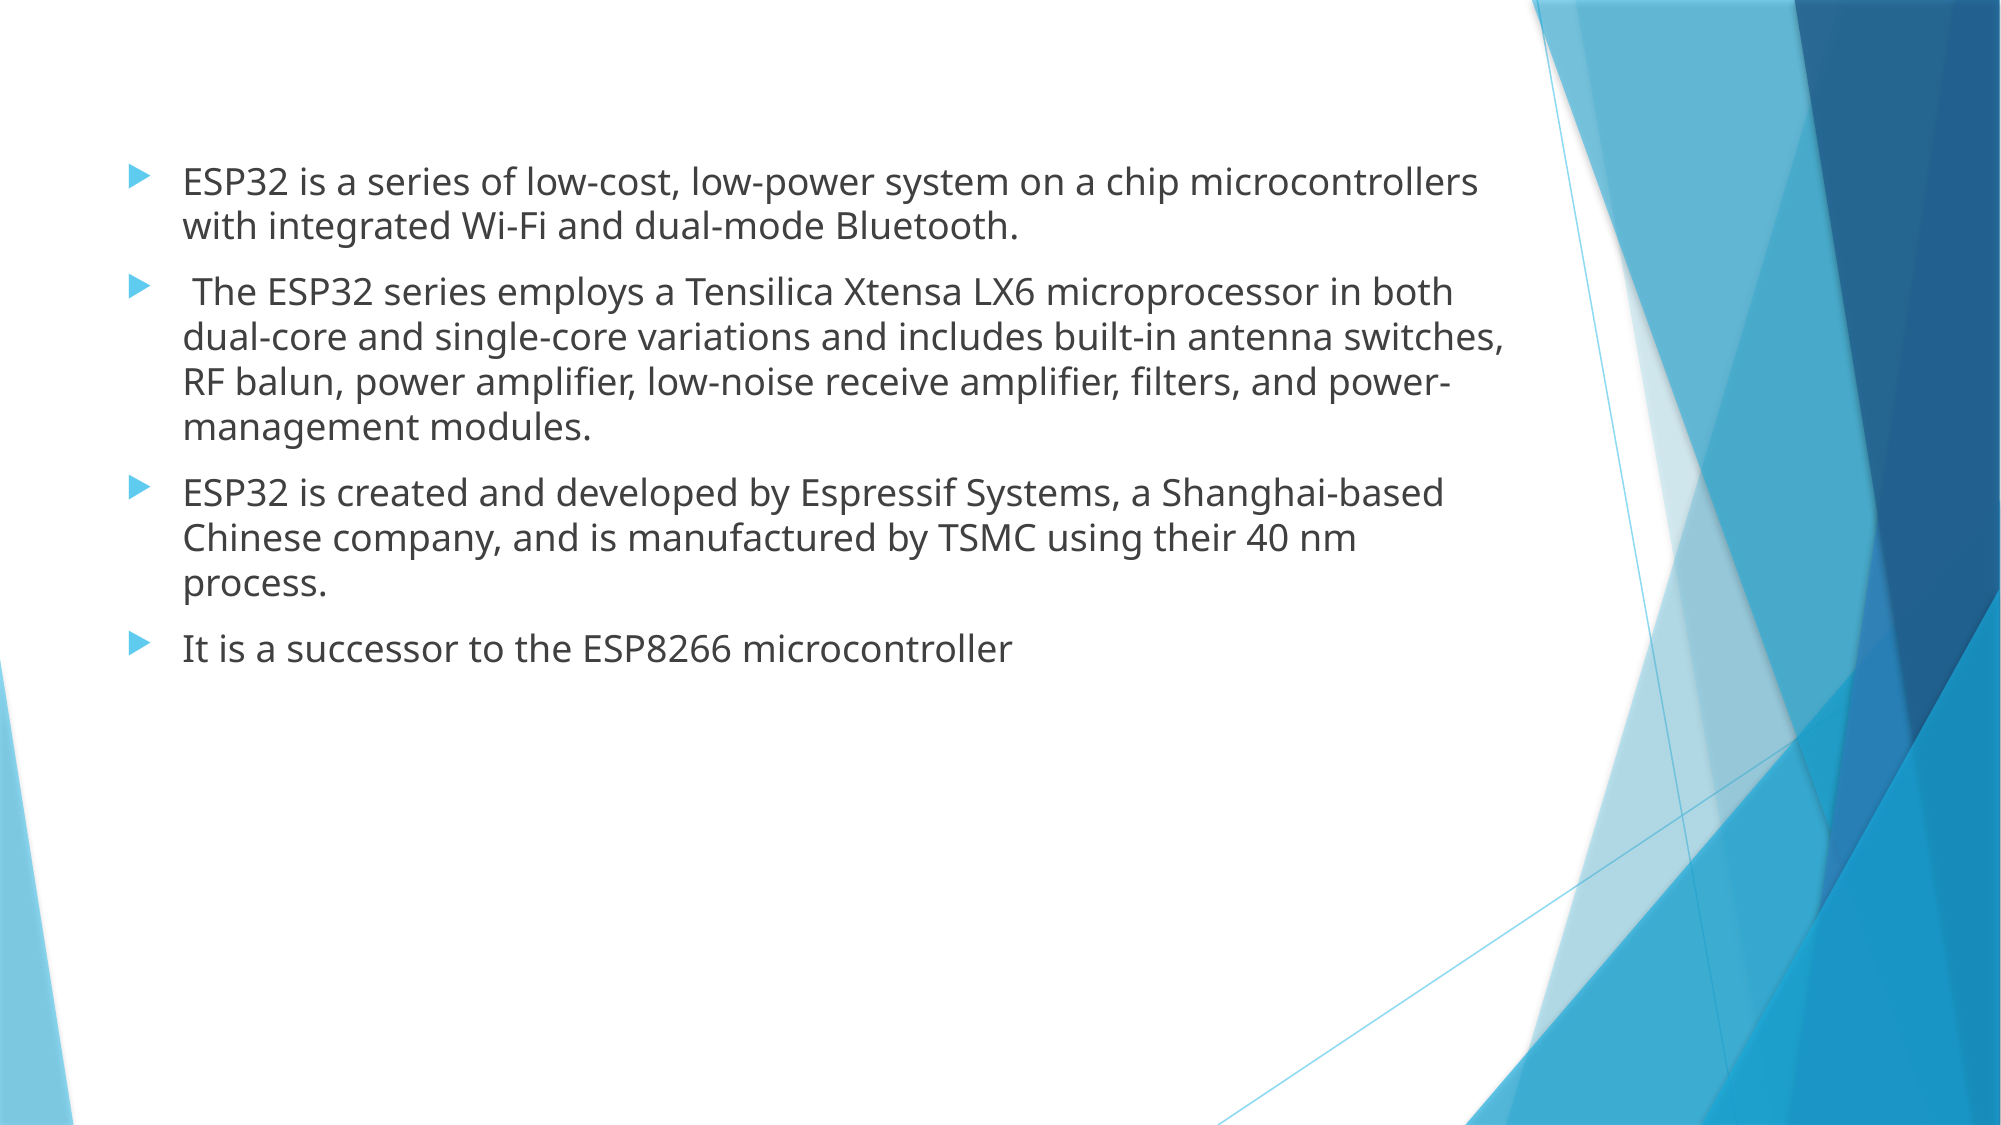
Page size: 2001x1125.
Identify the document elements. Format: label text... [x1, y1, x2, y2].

list ESP32 is a series of low-cost, low-power system on a chip microcontrollers with integrated Wi-Fi and dual-mode Bluetooth. The ESP32 series employs a Tensilica Xtensa LX6 microprocessor in both dual-core and single-core variations and includes built-in antenna switches, RF balun, power amplifier, low-noise receive amplifier, filters, and power-management modules. ESP32 is created and developed by Espressif Systems, a Shanghai-based Chinese company, and is manufactured by TSMC using their 40 nm process. It is a successor to the ESP8266 microcontroller [111, 149, 1522, 992]
